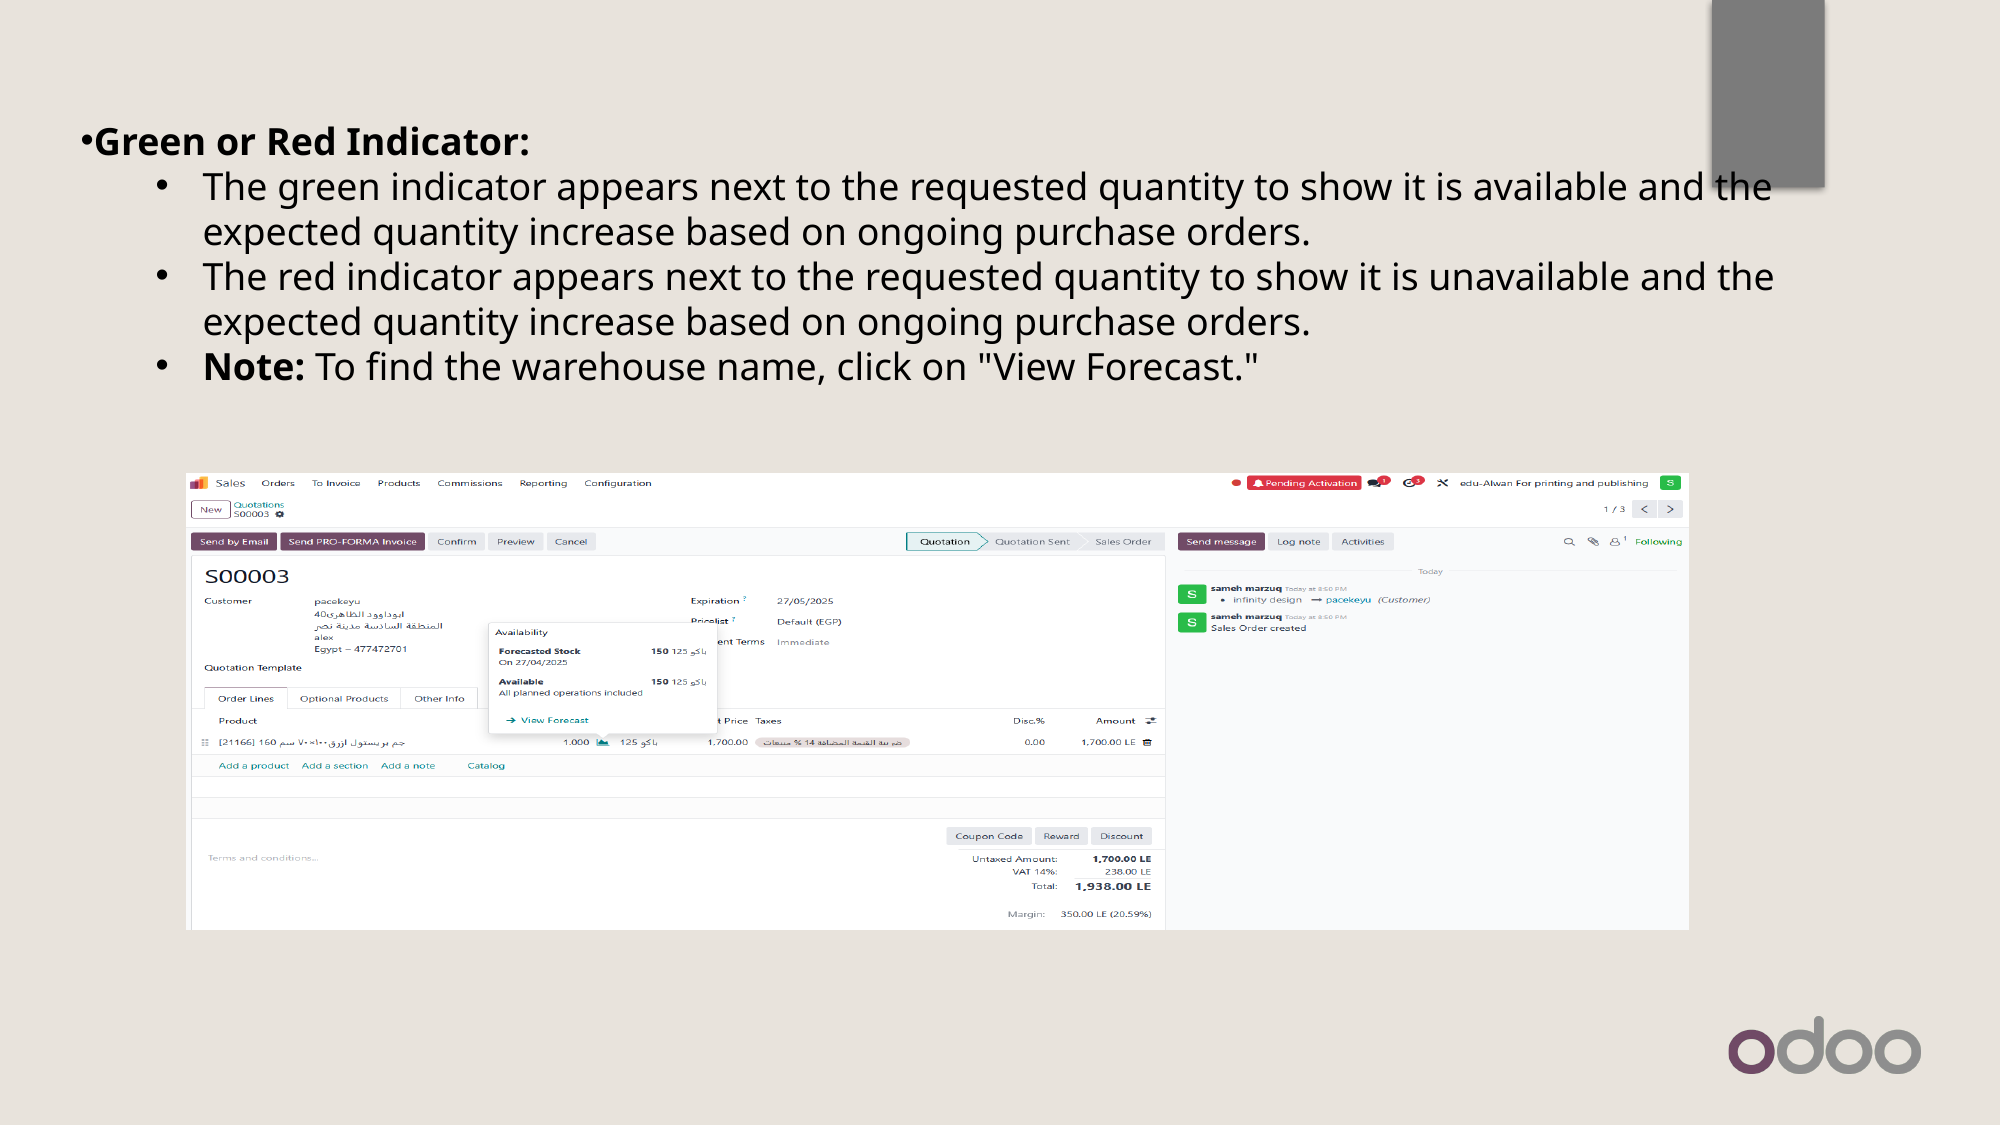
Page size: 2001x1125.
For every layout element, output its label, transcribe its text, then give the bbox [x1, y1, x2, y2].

text_box Green or Red Indicator: The green indicator appears next to the requested quantity to show it is available and the expected quantity increase based on ongoing purchase orders. The red indicator appears next to the requested quantity to show it is unavailable and the expected quantity increase based on ongoing purchase orders. Note: To find the warehouse name, click on "View Forecast." [65, 110, 1812, 395]
picture [1728, 1016, 1921, 1074]
picture [185, 473, 1690, 930]
